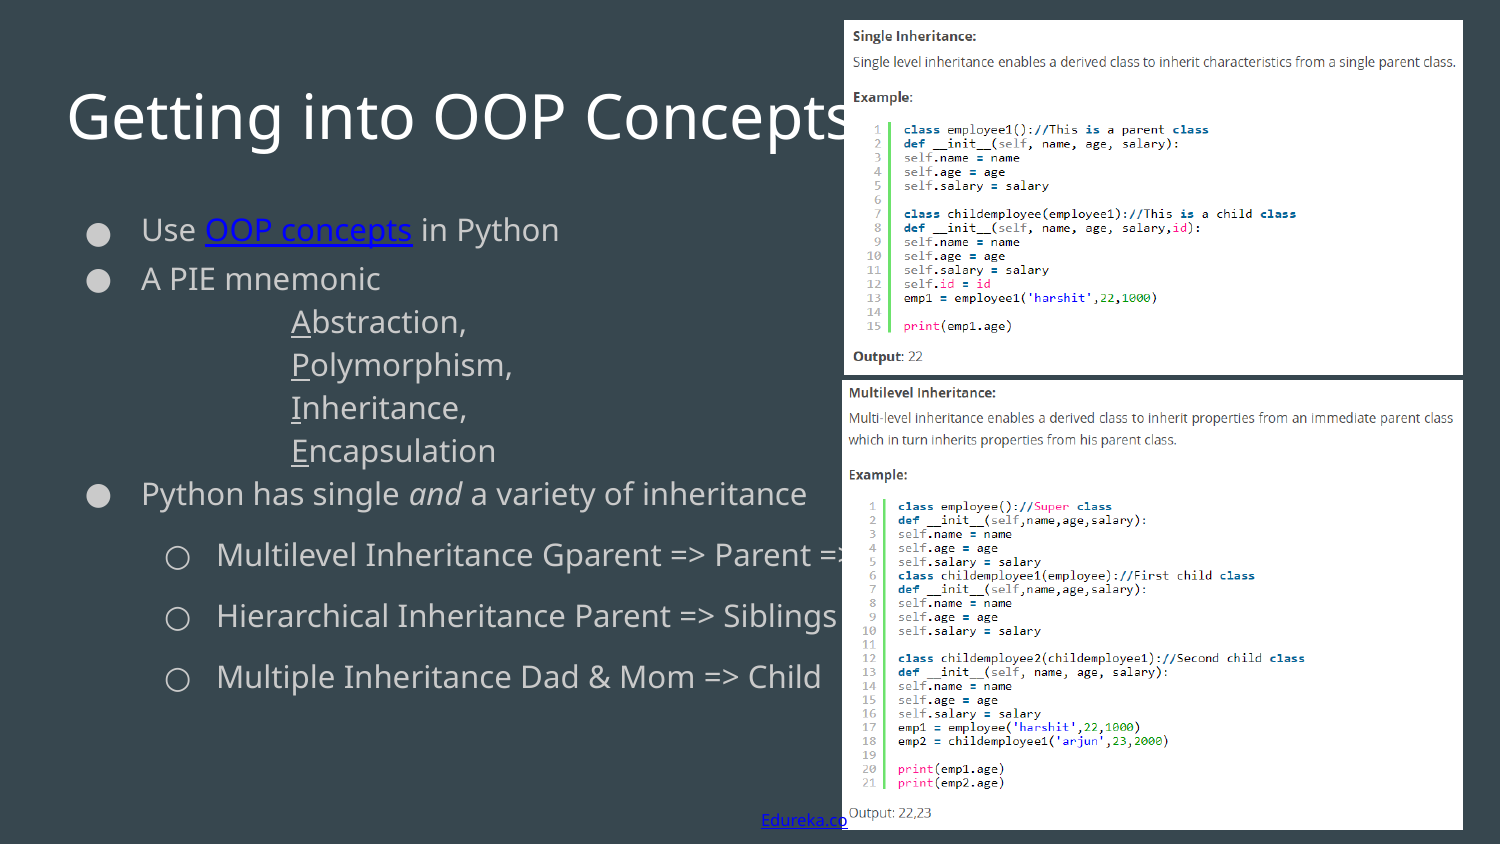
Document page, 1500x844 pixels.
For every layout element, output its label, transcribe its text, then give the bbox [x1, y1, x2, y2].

text_box Use OOP concepts in Python A PIE mnemonic Abstraction, Polymorphism, Inheritance, Encapsulation Python has single and a variety of inheritance Multilevel Inheritance Gparent => Parent => Child Hierarchical Inheritance Parent => Siblings Multiple Inheritance Dad & Mom => Child [51, 189, 840, 750]
picture [842, 380, 1463, 830]
text_box Getting into OOP Concepts [51, 72, 839, 167]
picture [844, 20, 1463, 376]
text_box Edureka.co [746, 794, 1001, 844]
